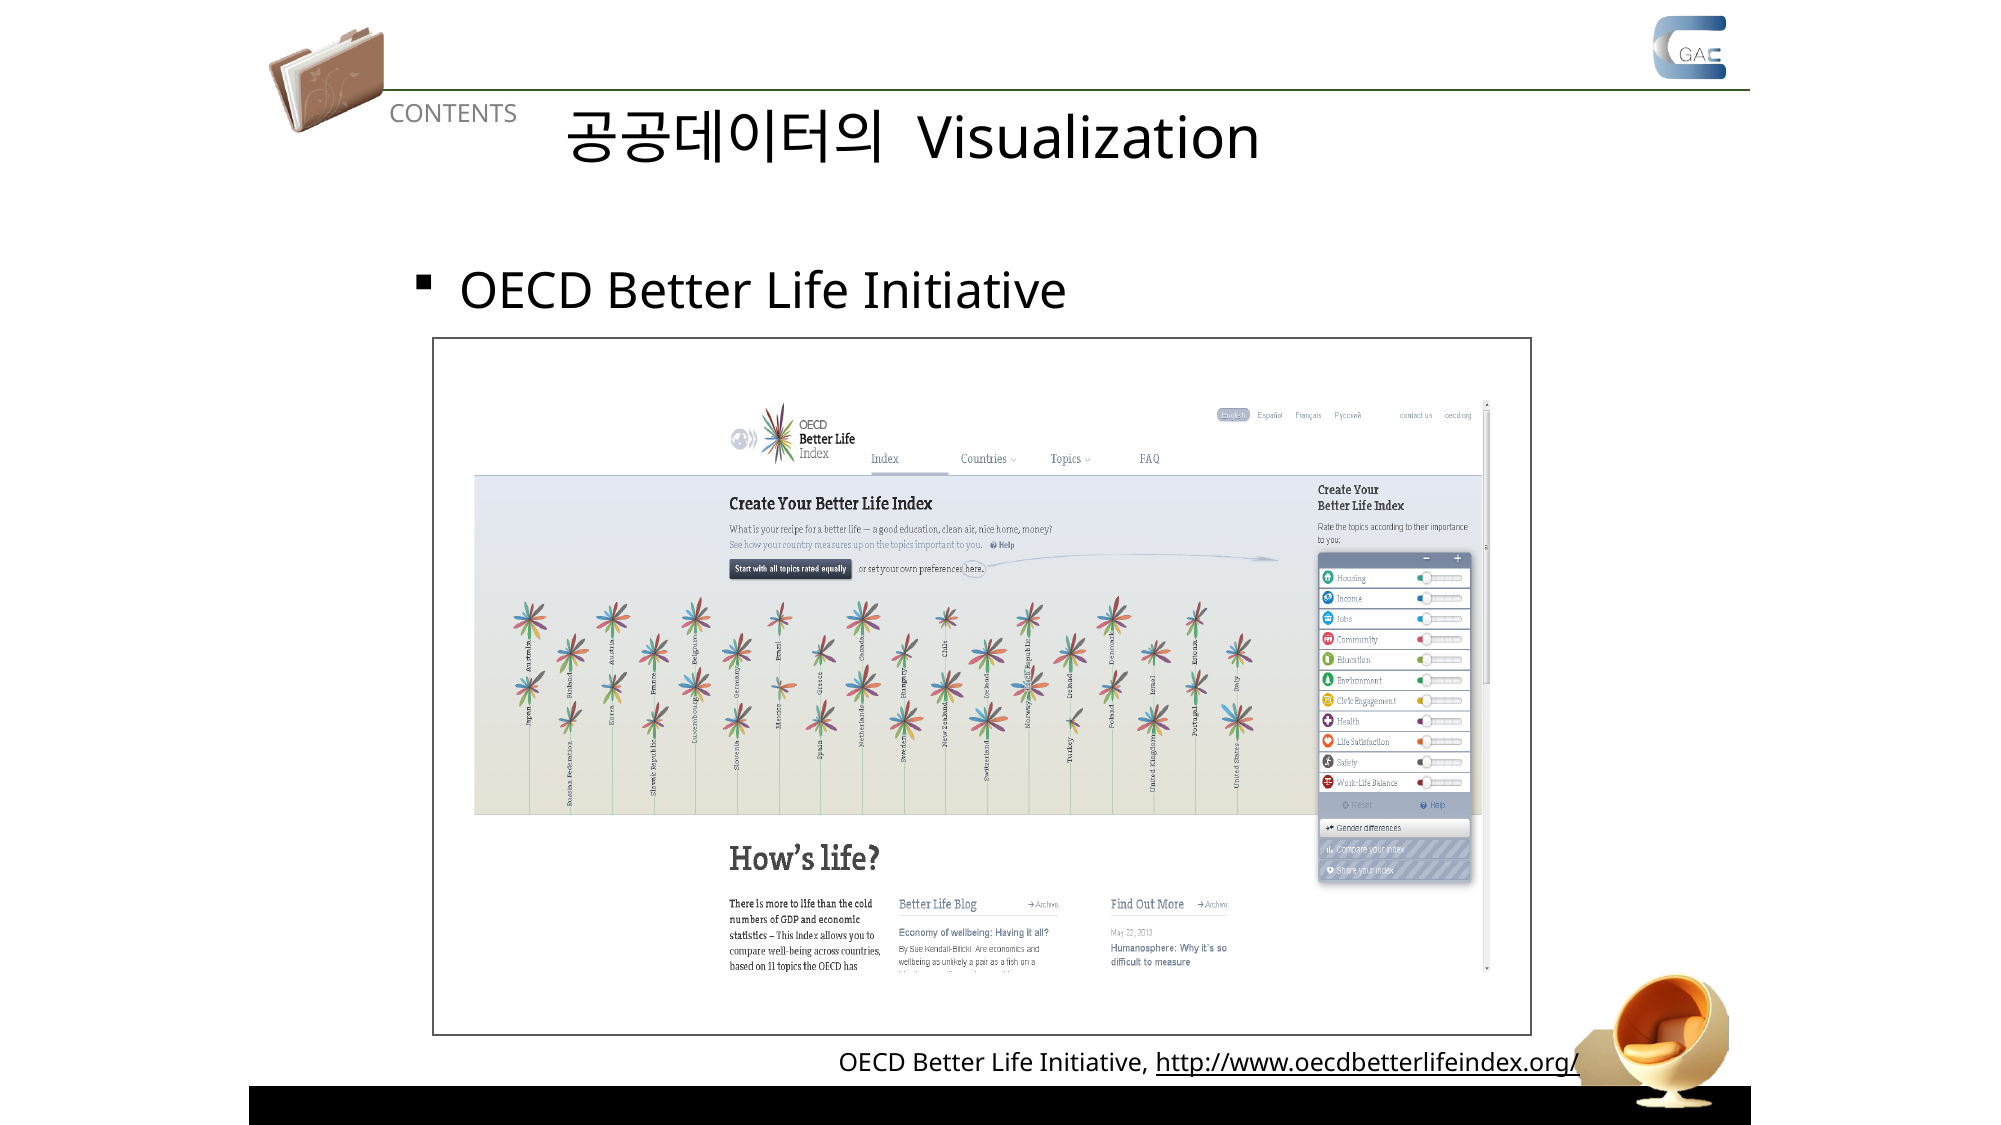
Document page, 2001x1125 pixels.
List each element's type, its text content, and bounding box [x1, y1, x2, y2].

text_box [249, 1086, 1460, 1125]
picture [474, 400, 1750, 1125]
picture [267, 19, 385, 136]
picture [1649, 13, 1732, 81]
text_box [432, 337, 1532, 1036]
text_box OECD Better Life Initiative, http://www.oecdbetterlifeindex.org/ [823, 1039, 1460, 1085]
text_box CONTENTS [385, 91, 533, 135]
text_box OECD Better Life Initiative [397, 221, 1650, 326]
text_box 공공데이터의 Visualization [551, 92, 1355, 178]
